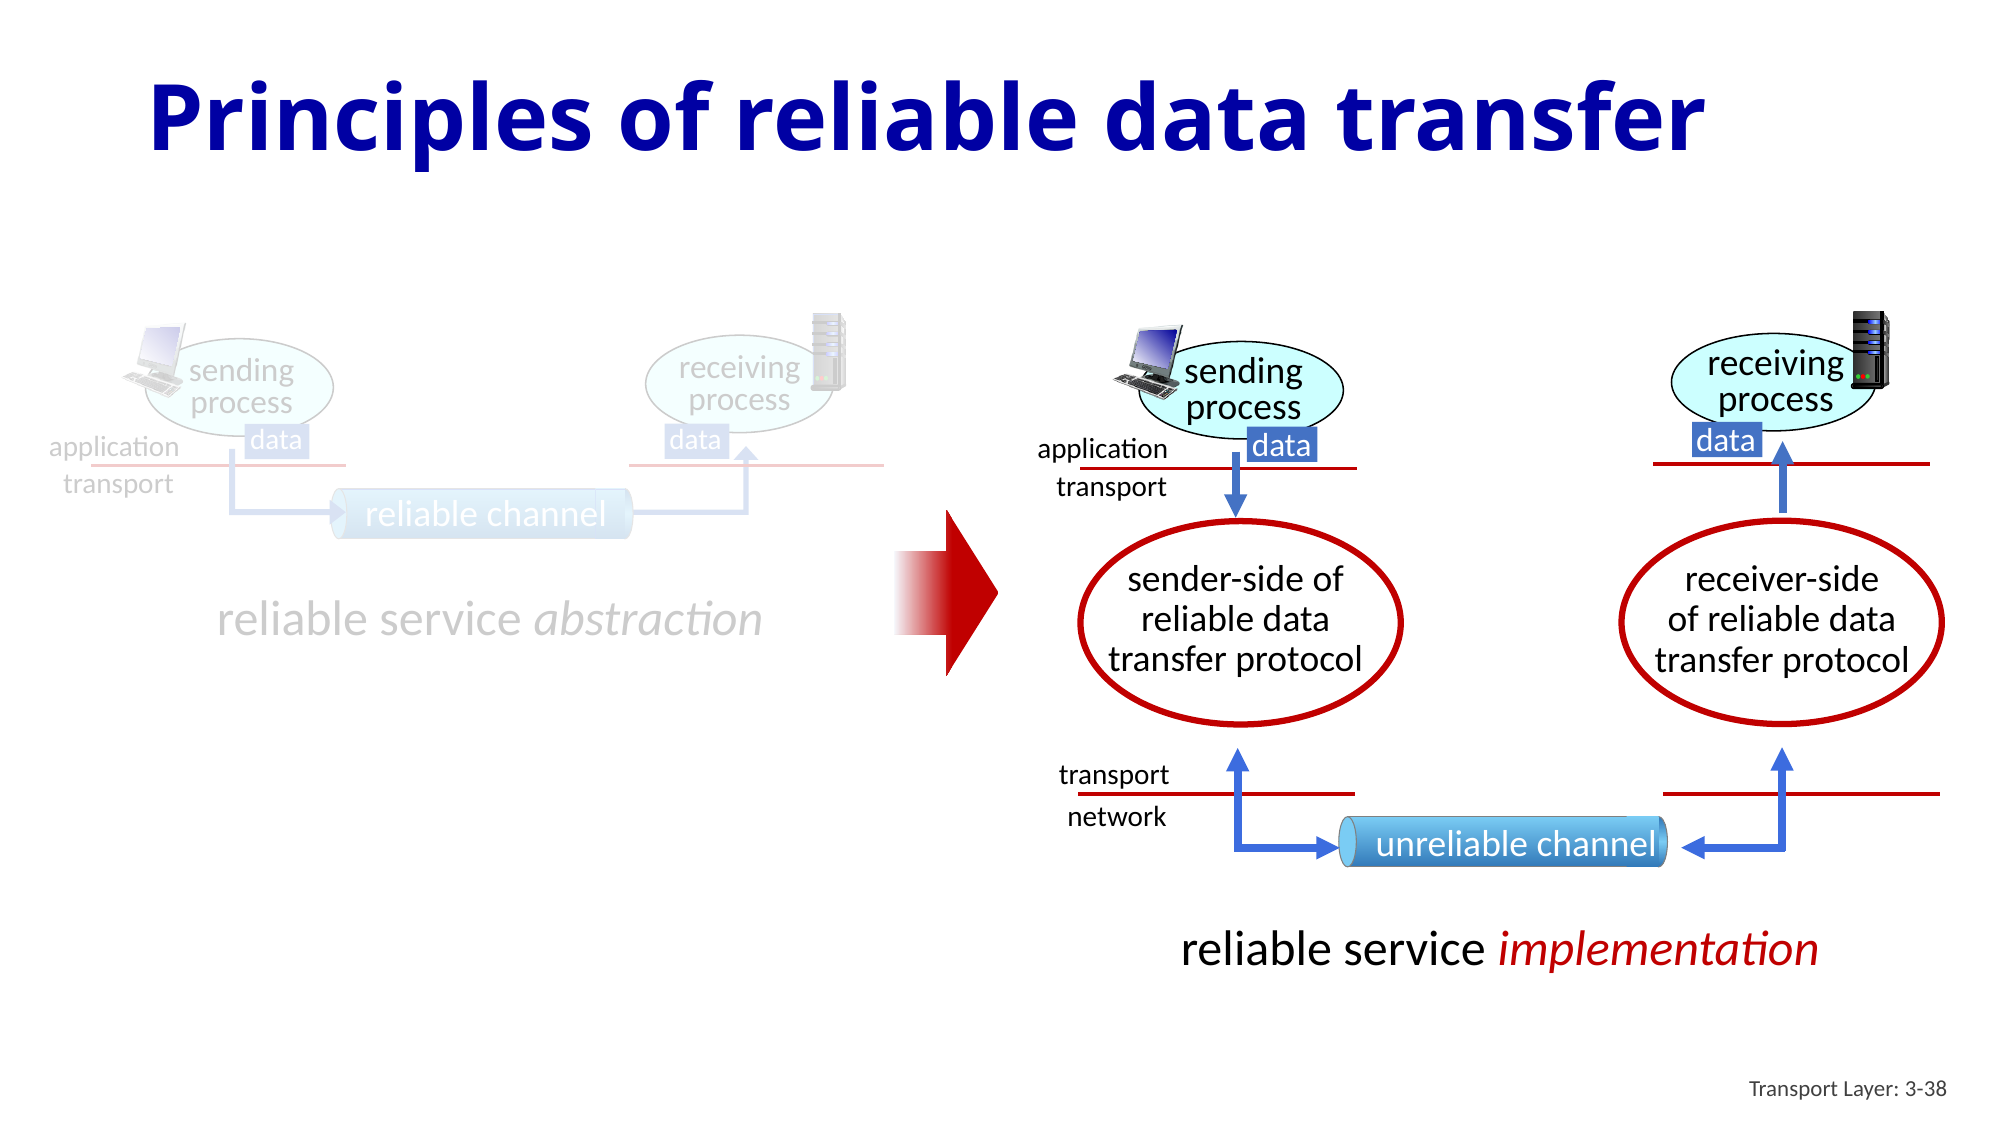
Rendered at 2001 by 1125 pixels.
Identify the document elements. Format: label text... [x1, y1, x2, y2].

title Principles of reliable data transfer [131, 47, 1952, 195]
slide_number Transport Layer: 3-38 [1512, 1056, 1963, 1117]
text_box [1021, 311, 1940, 984]
text_box [892, 505, 1000, 680]
text_box [48, 297, 913, 692]
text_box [39, 313, 884, 654]
